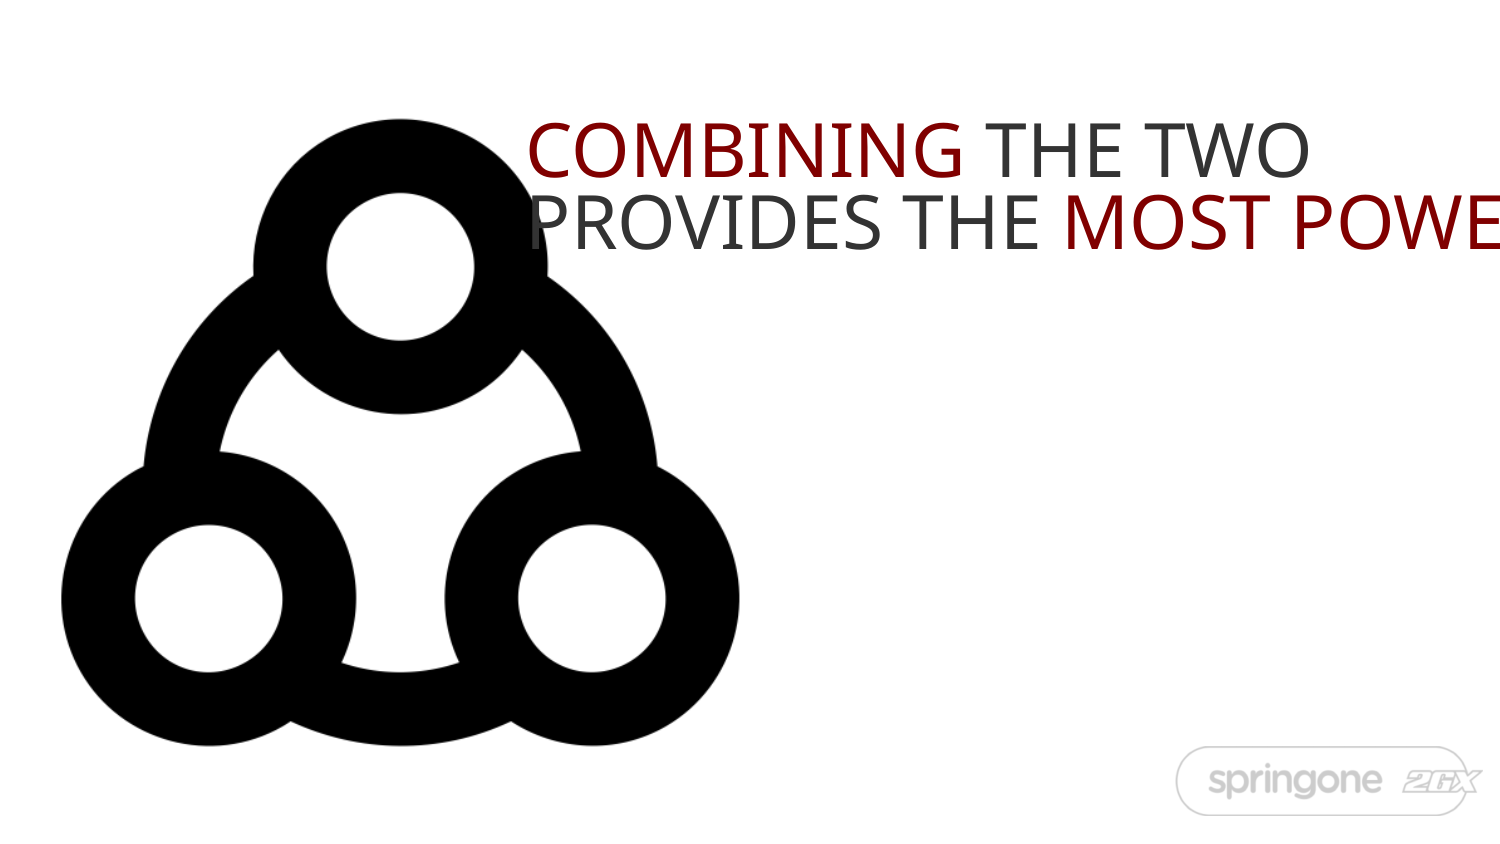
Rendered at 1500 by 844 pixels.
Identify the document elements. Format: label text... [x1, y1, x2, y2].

picture [0, 56, 840, 789]
text_box COMBINING THE TWO PROVIDES THE MOST POWER [843, 112, 1500, 272]
picture [1174, 746, 1483, 816]
